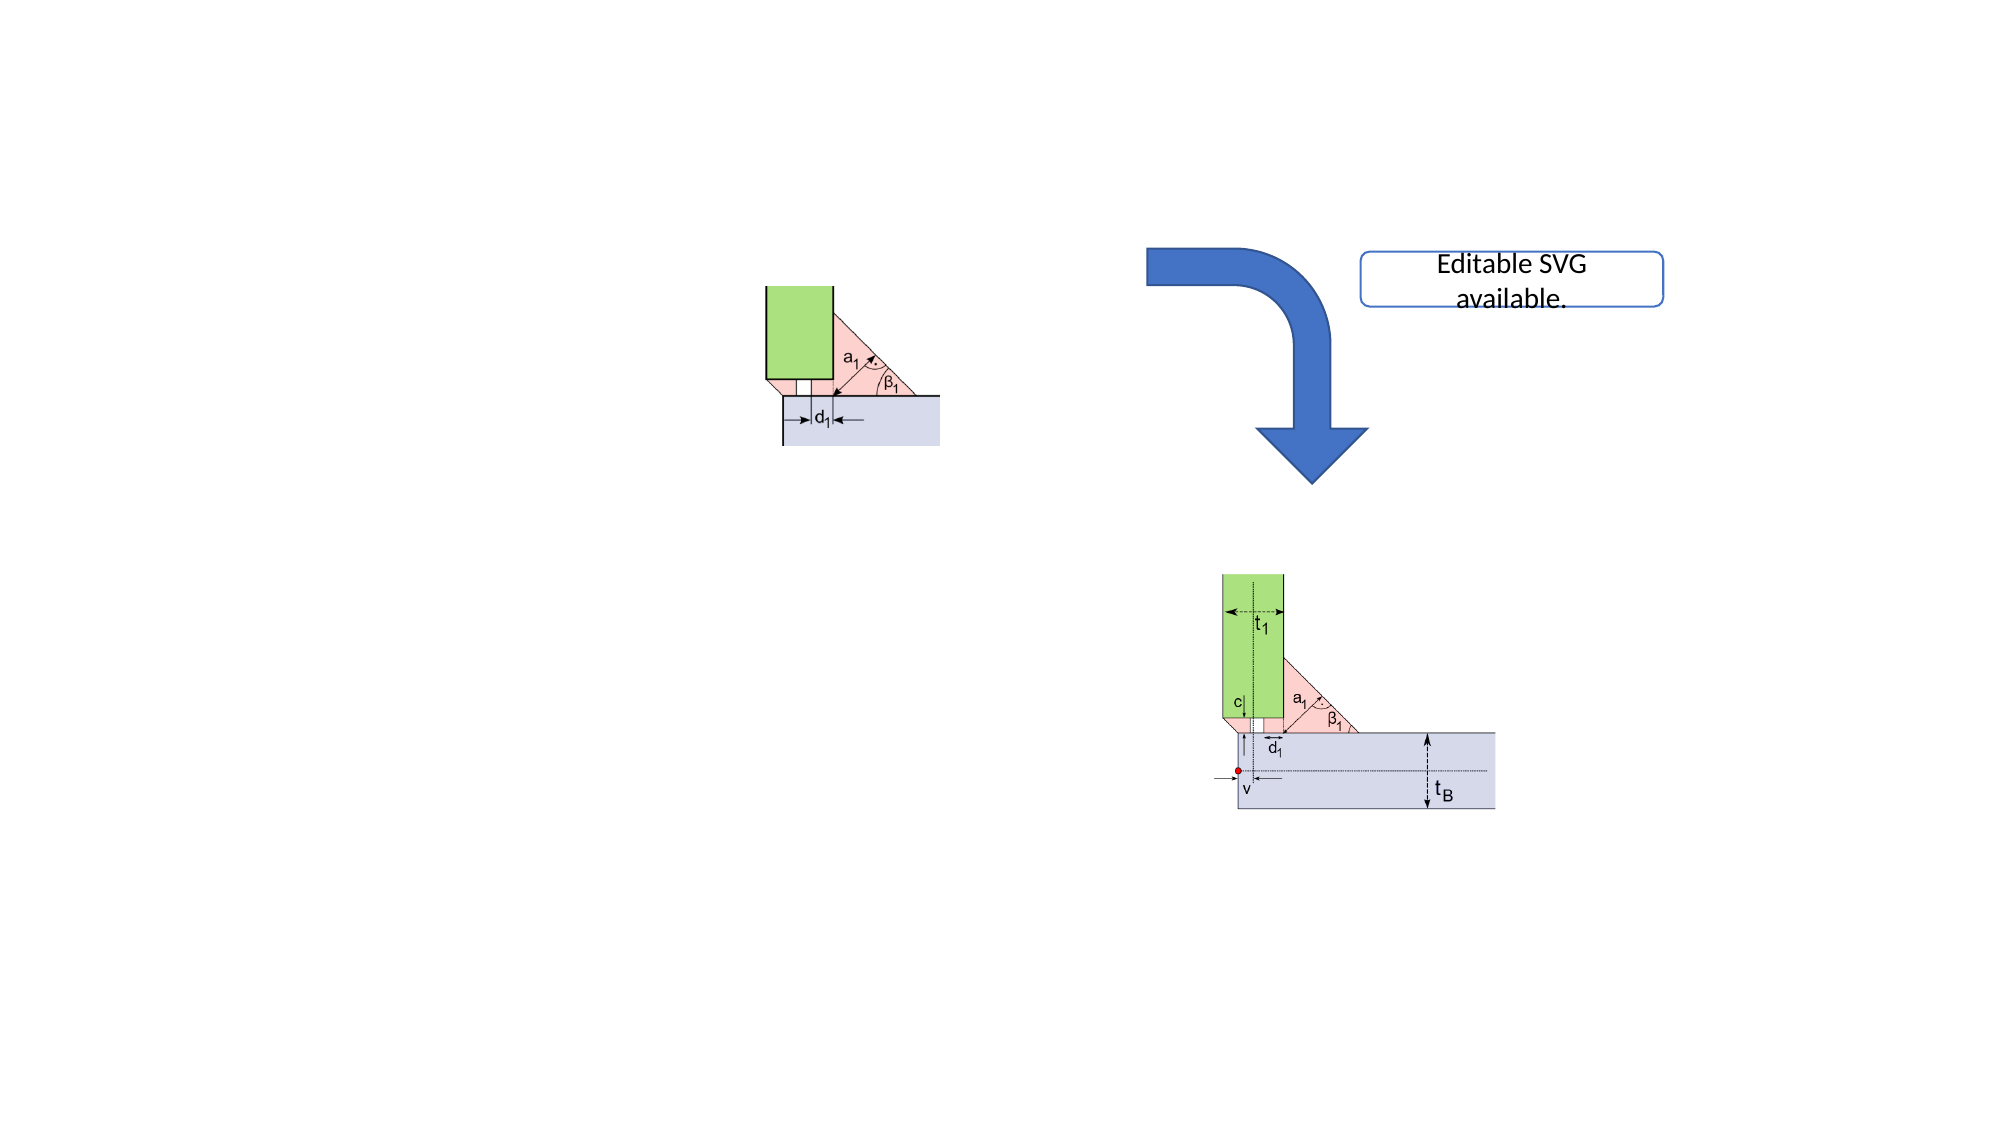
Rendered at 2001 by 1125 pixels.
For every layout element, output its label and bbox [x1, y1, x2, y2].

picture [765, 286, 940, 446]
picture [1195, 510, 1572, 860]
text_box [1147, 248, 1665, 484]
